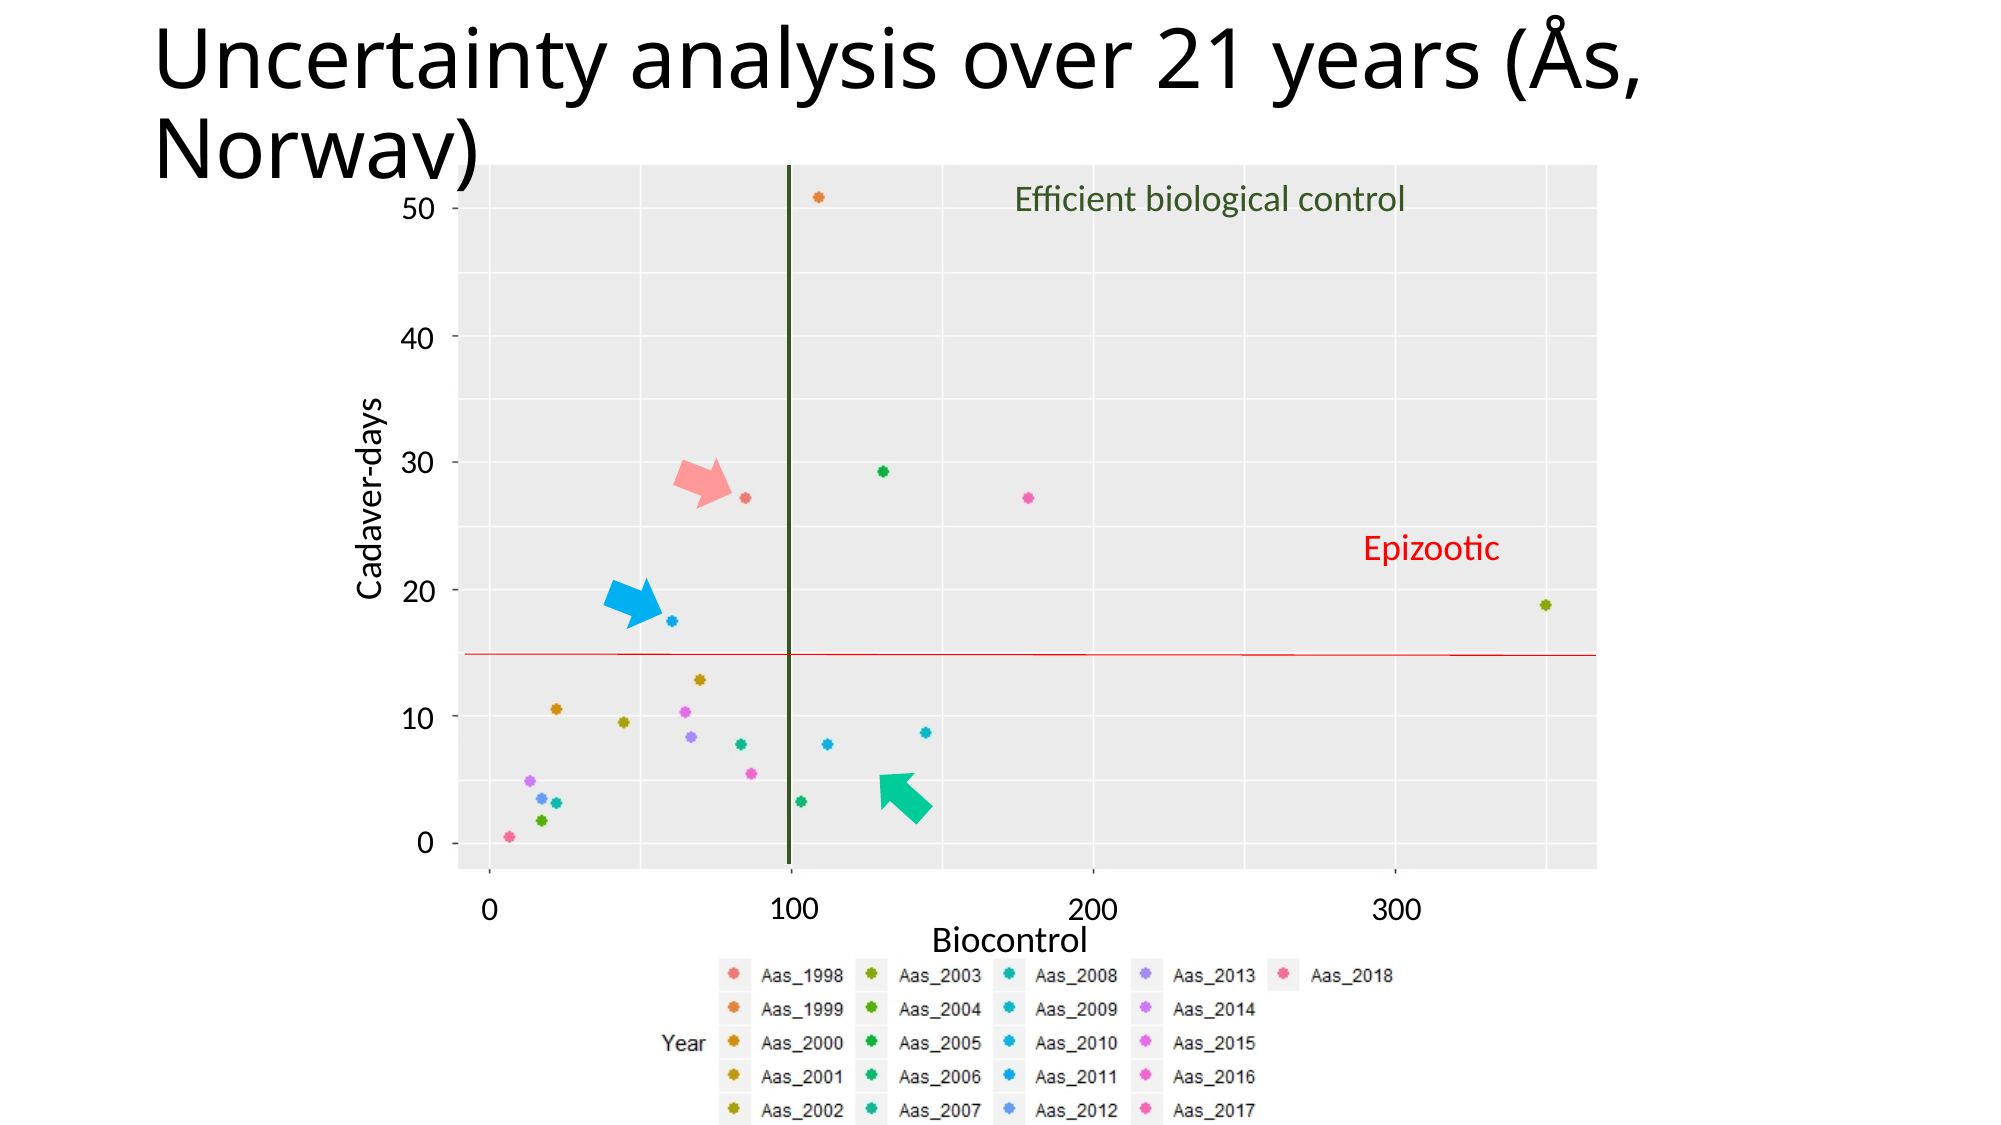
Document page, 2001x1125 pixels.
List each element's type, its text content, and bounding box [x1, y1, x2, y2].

title Uncertainty analysis over 21 years (Ås, Norway) [137, 0, 1863, 216]
picture [391, 155, 1609, 1125]
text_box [336, 179, 1438, 969]
